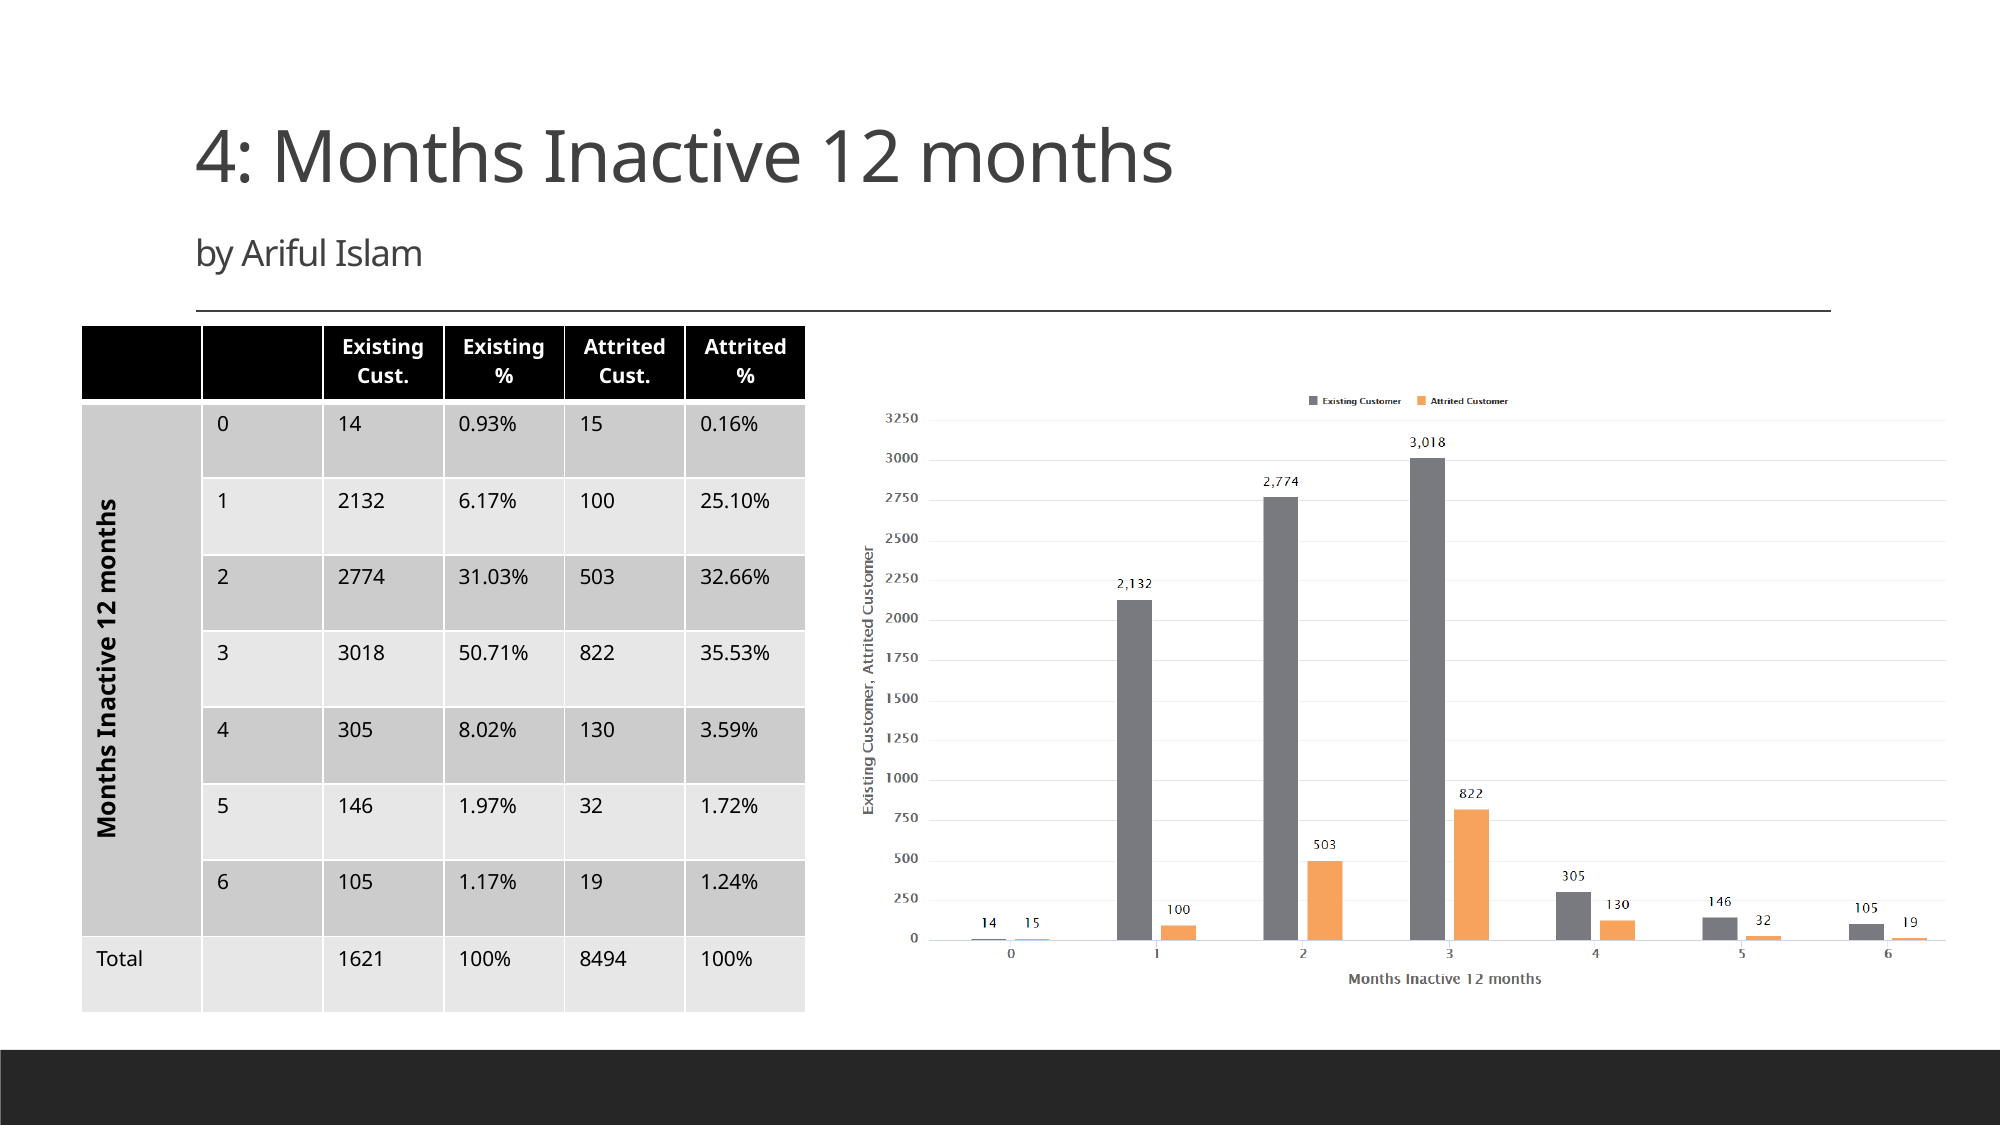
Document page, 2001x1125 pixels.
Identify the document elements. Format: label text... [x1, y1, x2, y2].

table_cell 305 [324, 708, 443, 783]
table_header Existing Cust. [324, 326, 443, 399]
table_cell 8.02% [445, 708, 564, 783]
table_cell 1.24% [686, 861, 805, 936]
table_cell 4 [203, 708, 322, 783]
table_cell 3018 [324, 632, 443, 706]
title 4: Months Inactive 12 months by Ariful Islam [180, 47, 1830, 285]
table_cell [203, 937, 322, 1012]
table_cell 25.10% [686, 479, 805, 554]
table_cell 50.71% [445, 632, 564, 706]
table_cell 100% [686, 937, 805, 1012]
table_header [203, 326, 322, 399]
table_cell 0 [203, 405, 322, 477]
table_header Attrited % [686, 326, 805, 399]
table_cell 2774 [324, 556, 443, 630]
table_cell 1.97% [445, 785, 564, 859]
table_cell 1.17% [445, 861, 564, 936]
table_cell Months Inactive 12 months [82, 405, 201, 936]
table_header Attrited Cust. [565, 326, 684, 399]
table_cell 19 [565, 861, 684, 936]
table_cell 2 [203, 556, 322, 630]
table_cell 100 [565, 479, 684, 554]
table_cell 105 [324, 861, 443, 936]
table_cell 15 [565, 405, 684, 477]
table_cell 822 [565, 632, 684, 706]
table_cell 1.72% [686, 785, 805, 859]
table_cell 5 [203, 785, 322, 859]
table_cell 130 [565, 708, 684, 783]
table_cell 8494 [565, 937, 684, 1012]
table_cell 0.16% [686, 405, 805, 477]
table_cell 146 [324, 785, 443, 859]
table_header Existing % [445, 326, 564, 399]
table_cell 503 [565, 556, 684, 630]
table_cell 32 [565, 785, 684, 859]
table_cell 6 [203, 861, 322, 936]
table_cell 32.66% [686, 556, 805, 630]
table_cell 100% [445, 937, 564, 1012]
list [856, 381, 1947, 1000]
table_cell 2132 [324, 479, 443, 554]
table_cell Total [82, 937, 201, 1012]
table_cell 3.59% [686, 708, 805, 783]
table_cell 14 [324, 405, 443, 477]
table_cell 3 [203, 632, 322, 706]
table_cell 31.03% [445, 556, 564, 630]
table_cell 6.17% [445, 479, 564, 554]
table_header [82, 326, 201, 399]
table_cell 1621 [324, 937, 443, 1012]
table_cell 35.53% [686, 632, 805, 706]
table_cell 0.93% [445, 405, 564, 477]
table_cell 1 [203, 479, 322, 554]
